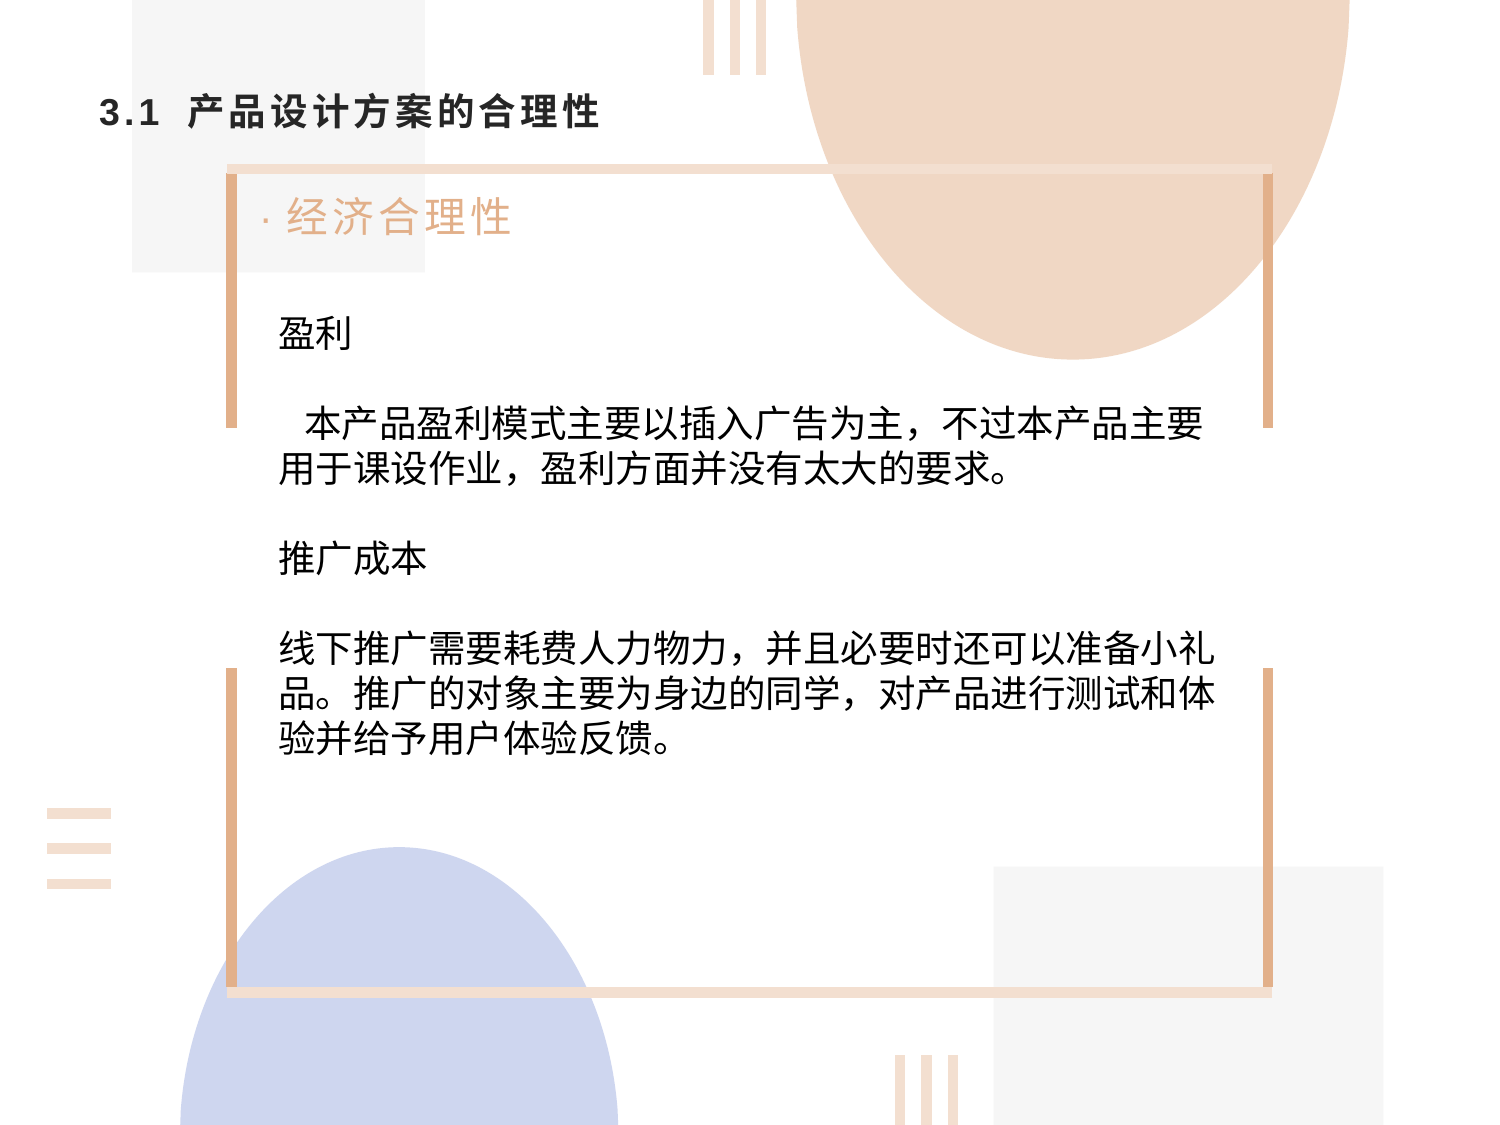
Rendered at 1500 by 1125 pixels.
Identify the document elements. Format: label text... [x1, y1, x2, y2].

title 3.1 产品设计方案的合理性 [82, 81, 1418, 137]
text_box ·经济合理性 [242, 184, 1255, 985]
text_box 盈利 本产品盈利模式主要以插入广告为主，不过本产品主要用于课设作业，盈利方面并没有太大的要求。 推广成本 线下推广需要耗费人力物力，并且必要时还可以准备小礼品。推广的对象主要为身边的同学，对产品进行测试和体验并给予用户体验反馈。 [263, 302, 1233, 813]
